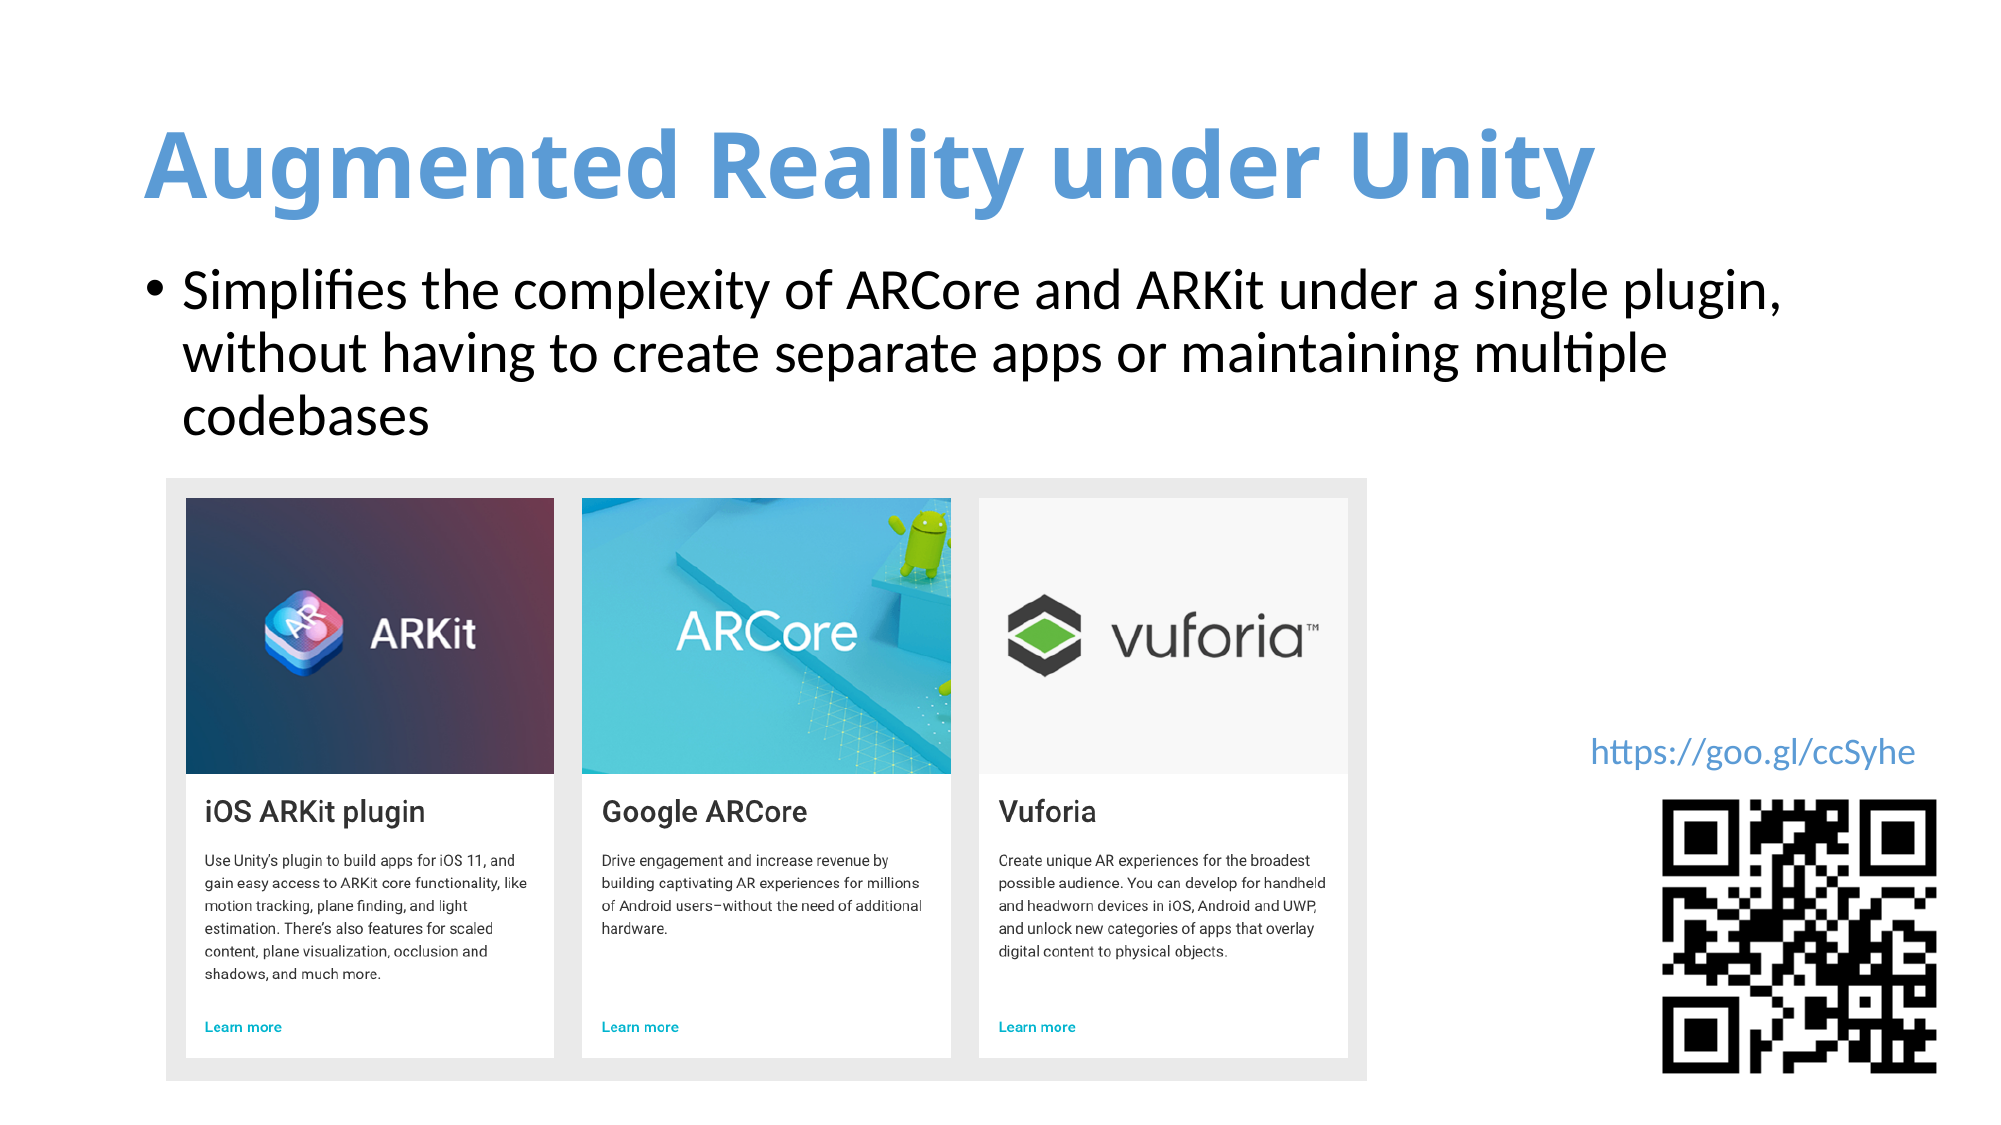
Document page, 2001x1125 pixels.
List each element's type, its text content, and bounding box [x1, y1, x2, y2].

list Simplifies the complexity of ARCore and ARKit under a single plugin, without having to create separate apps or maintaining multiple codebases [136, 251, 1838, 480]
picture [1644, 780, 1958, 1094]
picture [165, 478, 1367, 1082]
title Augmented Reality under Unity [136, 59, 1863, 278]
text_box https://goo.gl/ccSyhe [1582, 719, 1943, 780]
